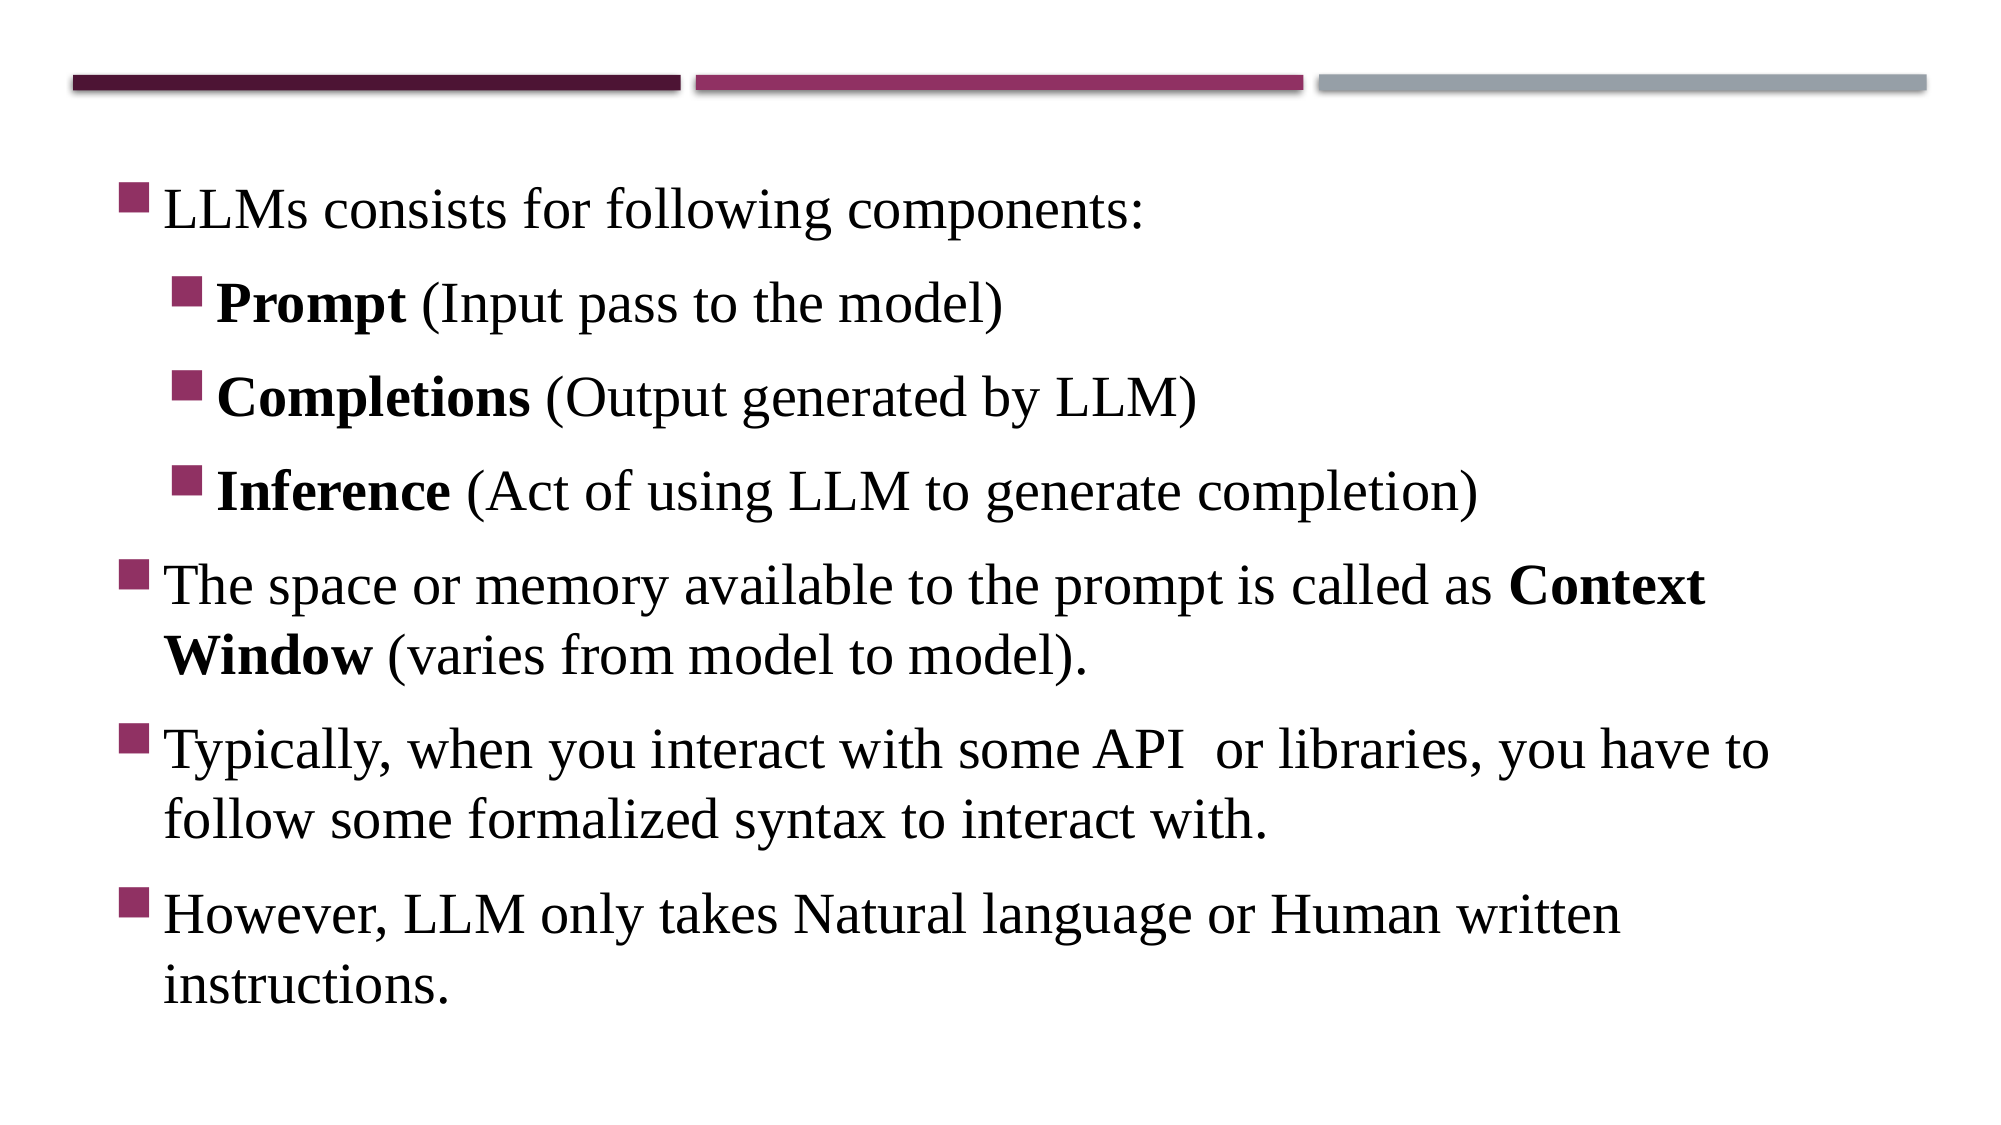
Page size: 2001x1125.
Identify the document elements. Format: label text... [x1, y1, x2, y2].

list LLMs consists for following components: Prompt (Input pass to the model) Completions (Output generated by LLM) Inference (Act of using LLM to generate completion) The space or memory available to the prompt is called as Context Window (varies from model to model). Typically, when you interact with some API or libraries, you have to follow some formalized syntax to interact with. However, LLM only takes Natural language or Human written instructions. [98, 389, 1852, 1125]
